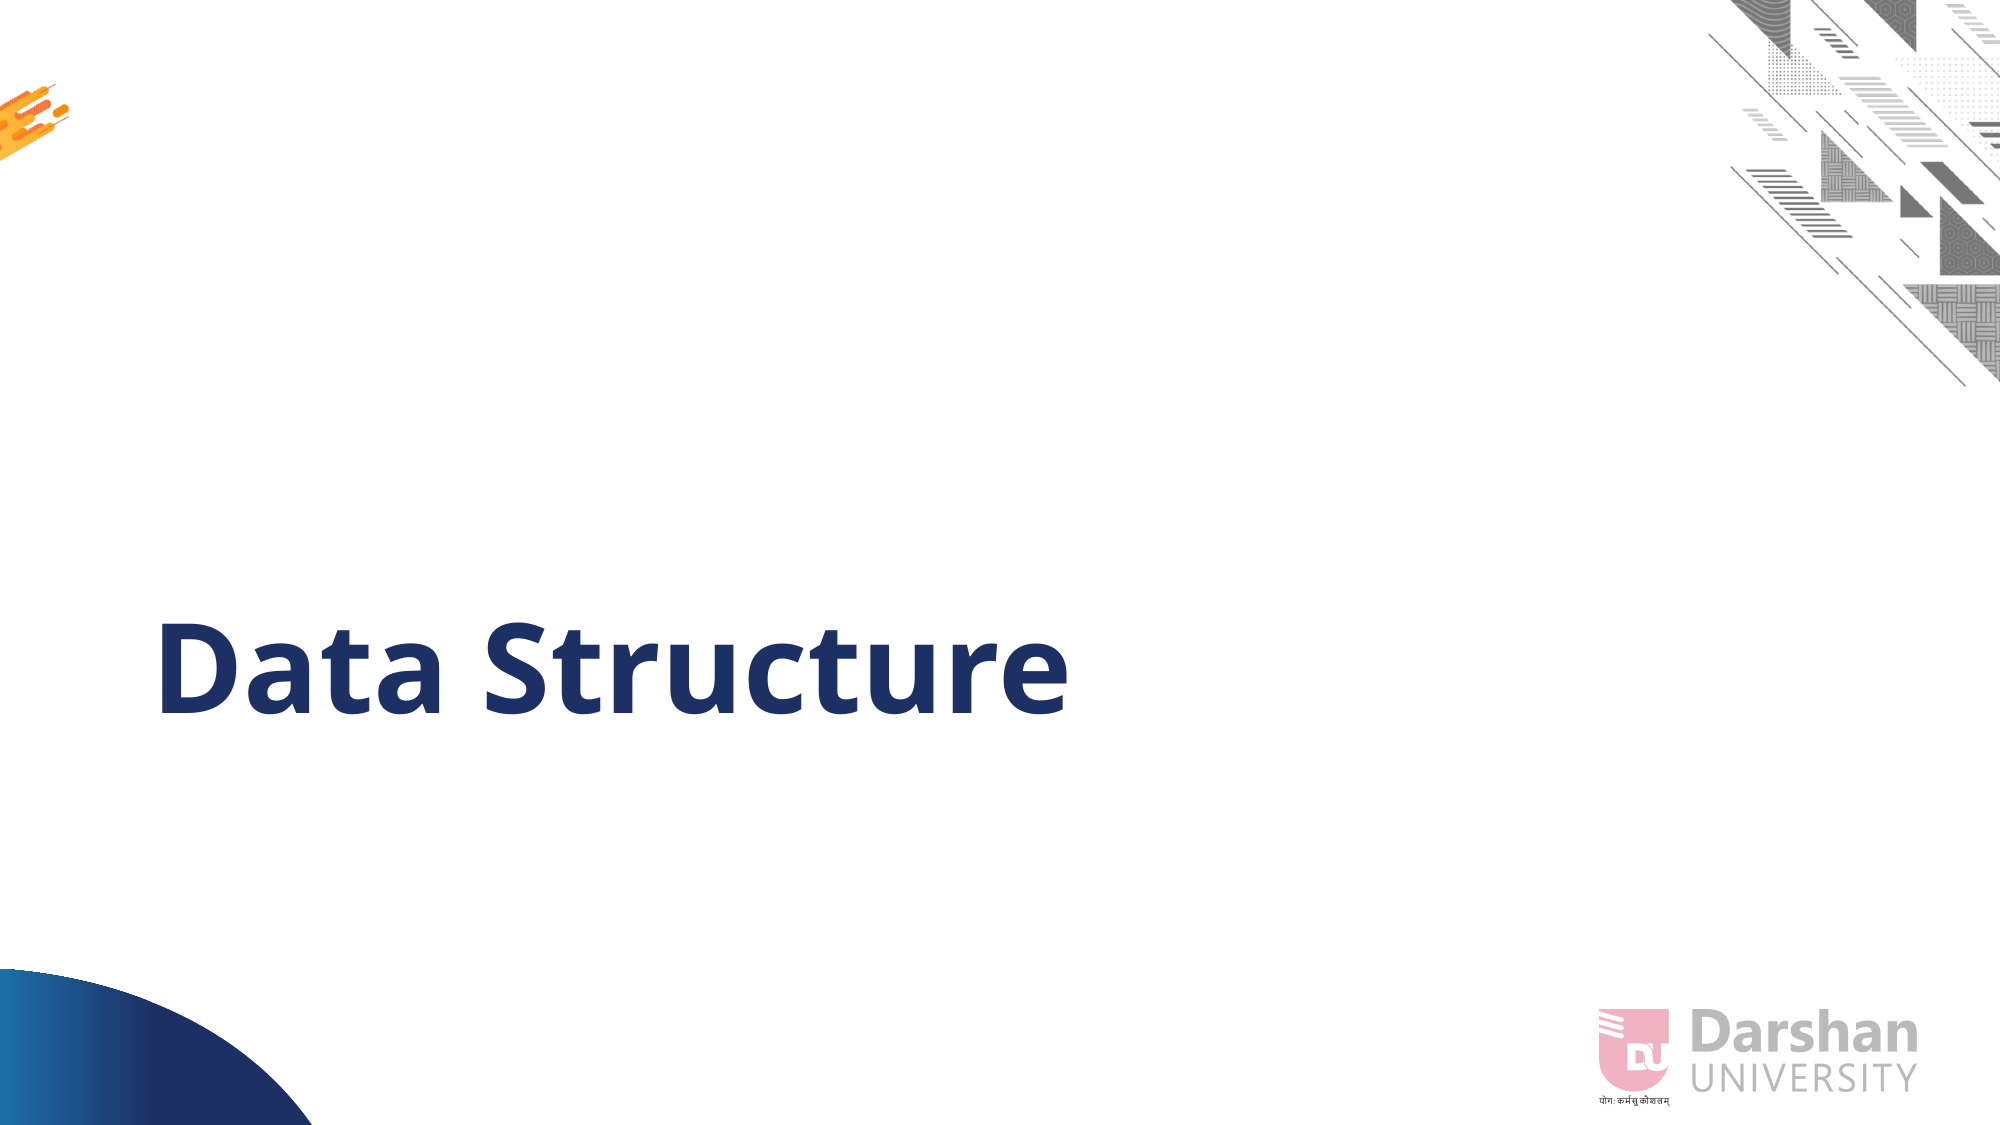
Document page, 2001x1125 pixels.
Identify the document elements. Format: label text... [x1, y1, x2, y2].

title Data Structure [136, 280, 1862, 749]
picture [1599, 1095, 1917, 1106]
picture [0, 65, 90, 193]
